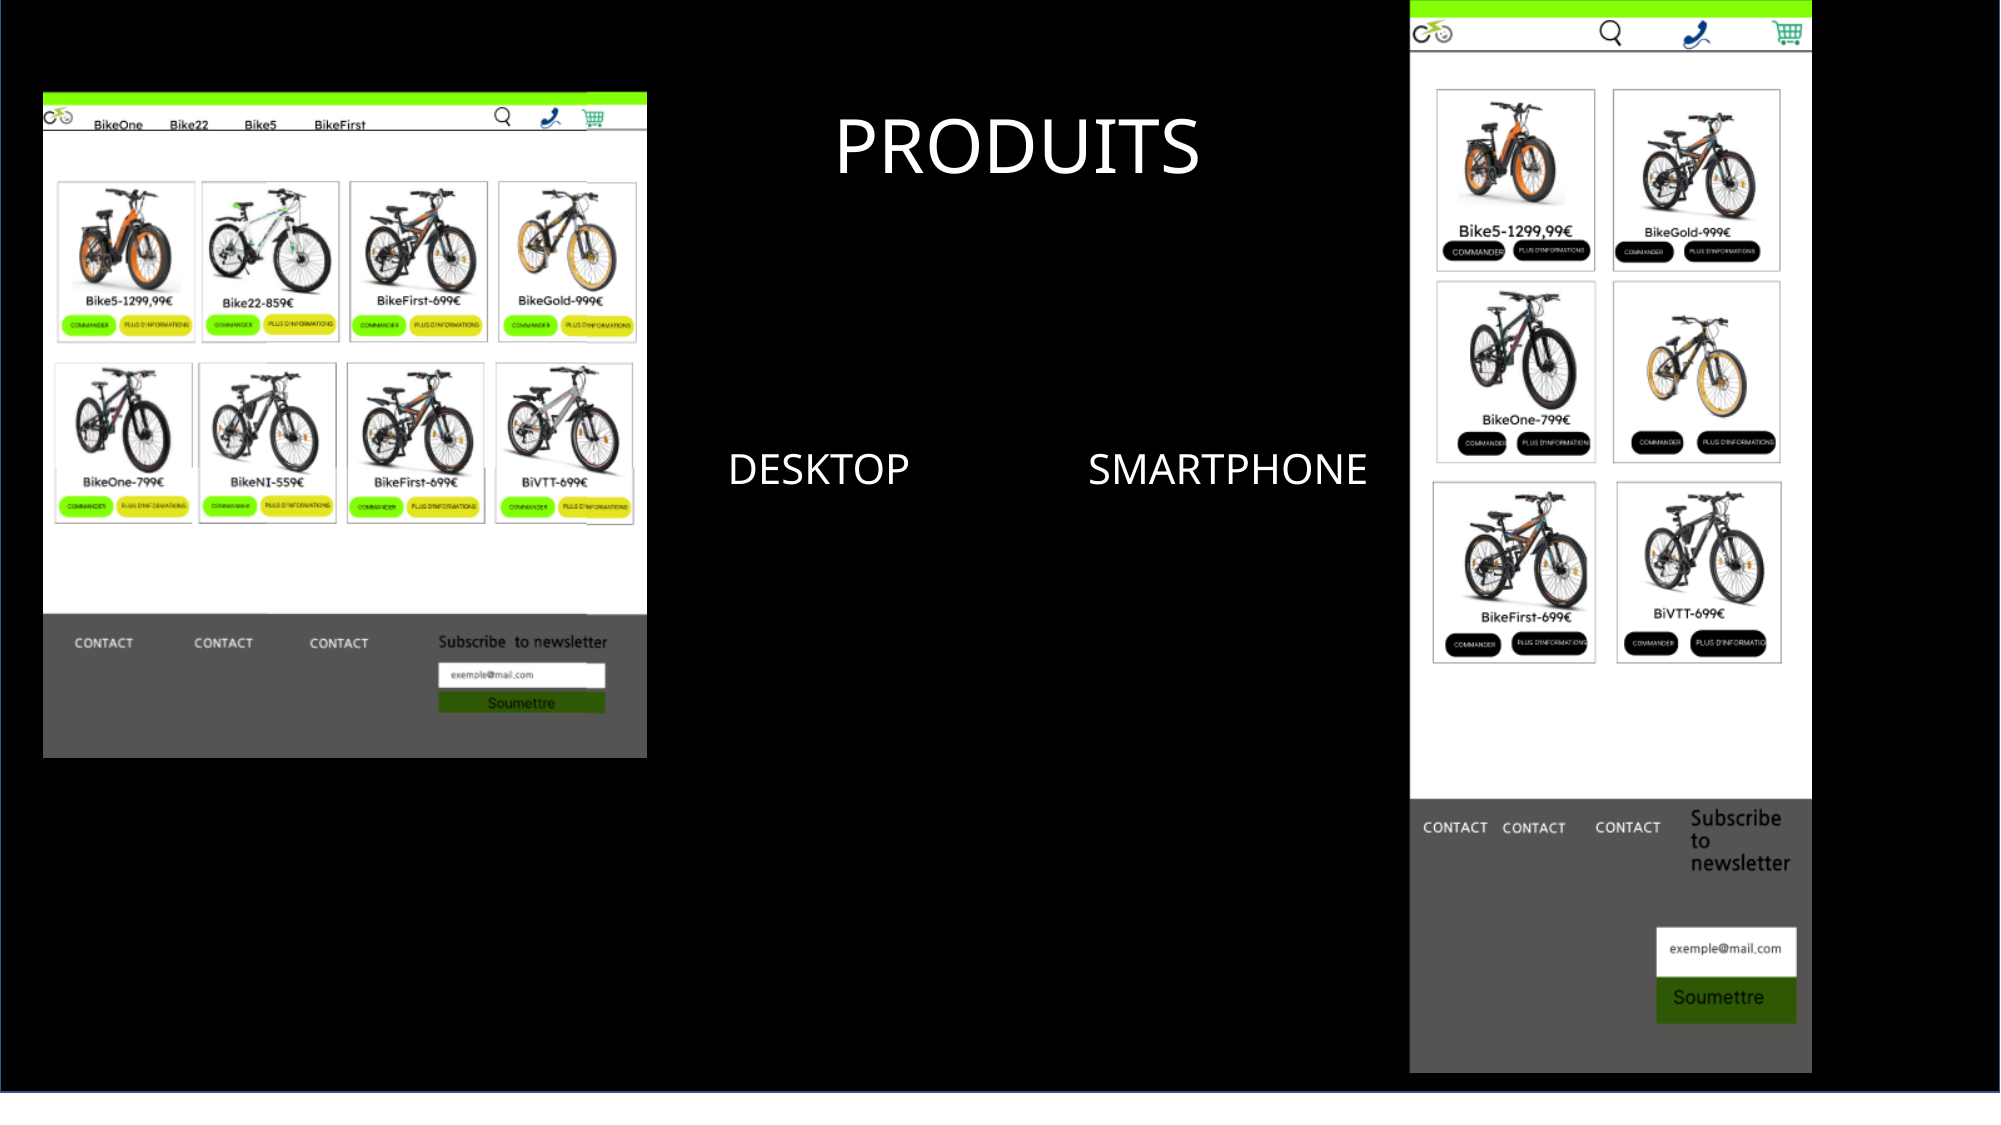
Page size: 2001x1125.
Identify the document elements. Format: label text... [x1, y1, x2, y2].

picture [1409, 0, 1812, 1073]
text_box PRODUITS [818, 91, 1221, 197]
picture [42, 91, 647, 758]
text_box DESKTOP [712, 435, 952, 501]
text_box SMARTPHONE [1073, 435, 1400, 501]
text_box [0, 0, 2000, 1093]
